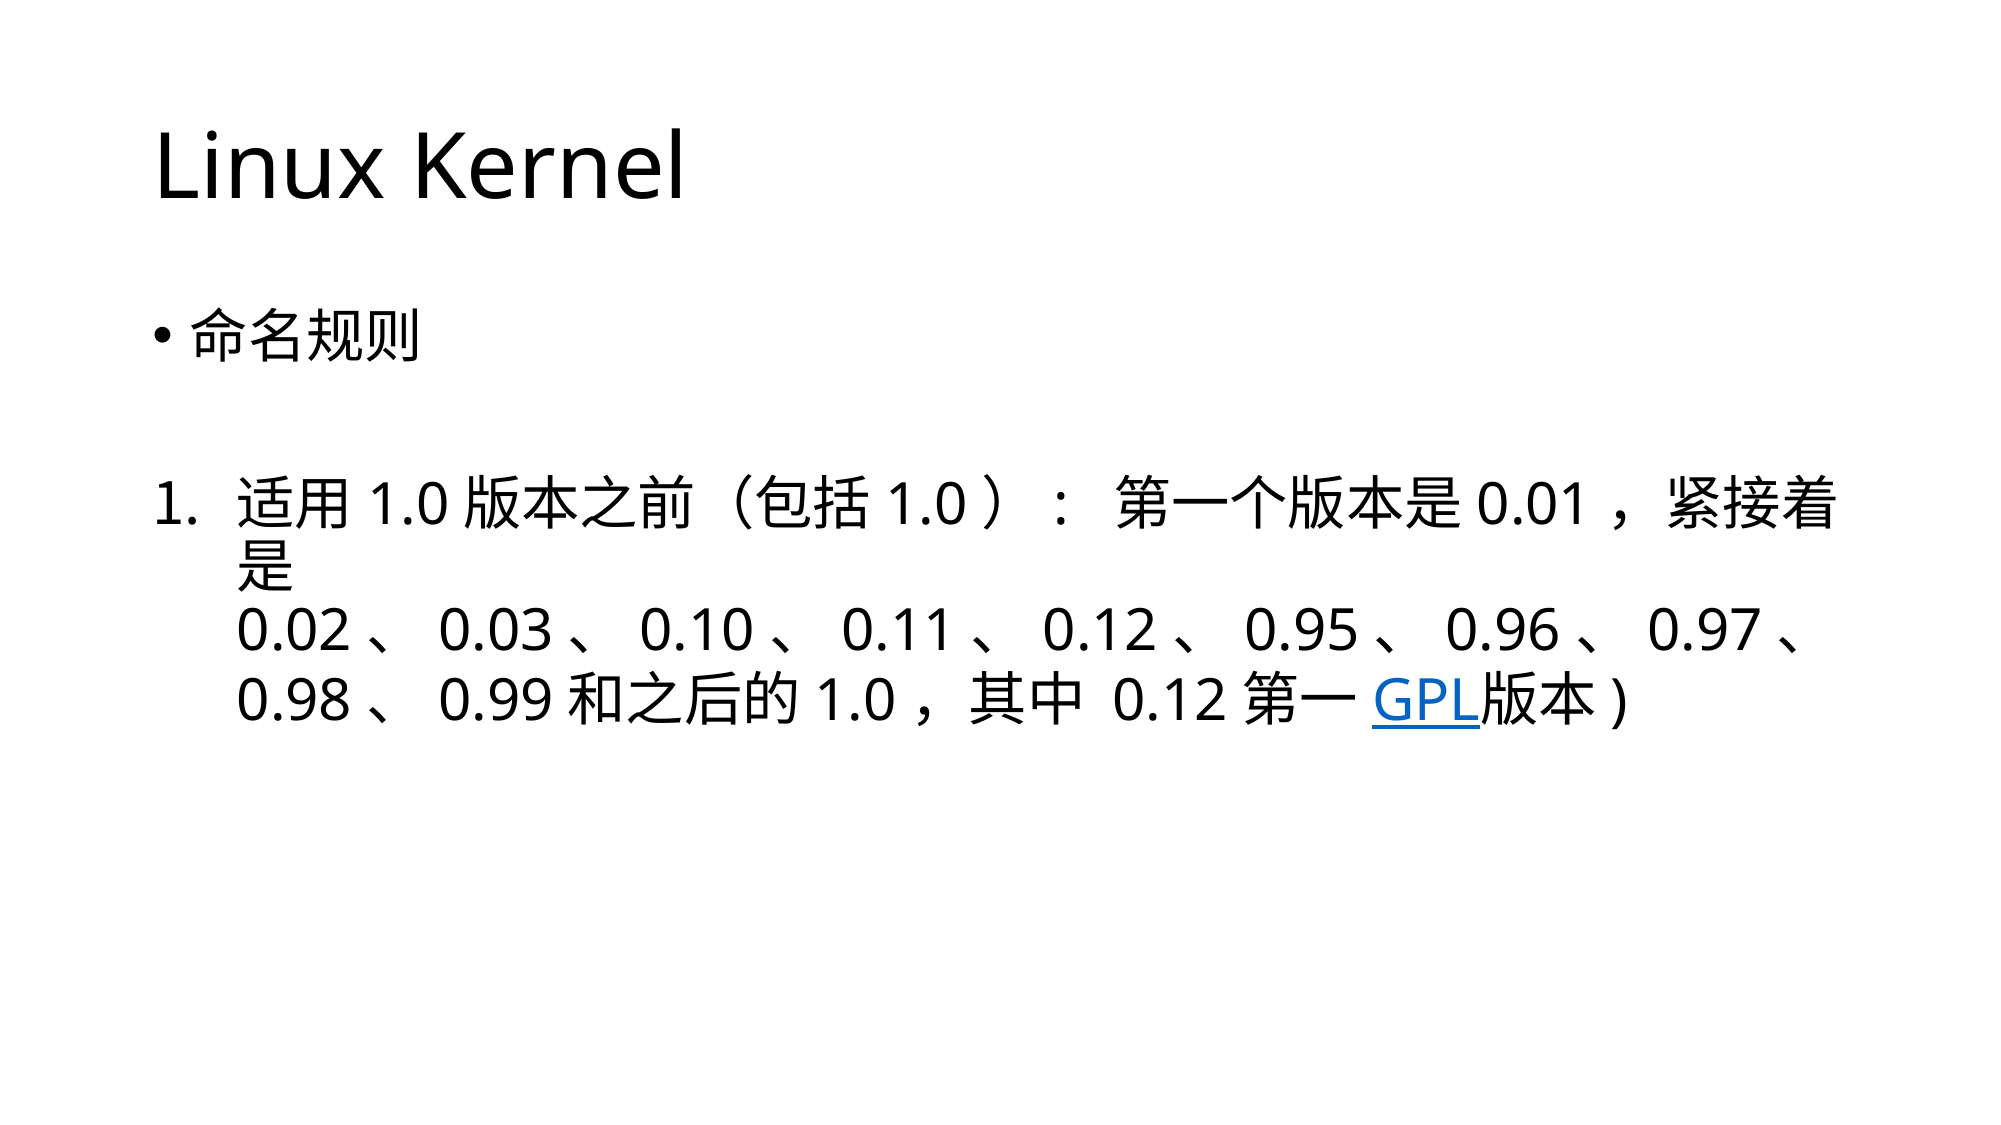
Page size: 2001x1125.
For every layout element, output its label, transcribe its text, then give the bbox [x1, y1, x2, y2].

list 命名规则 适用1.0版本之前（包括1.0）: 第一个版本是0.01，紧接着是0.02、0.03、0.10、0.11、0.12、0.95、0.96、0.97、0.98、0.99和之后的1.0，其中 0.12第一GPL版本) [137, 299, 1863, 1014]
title Linux Kernel [137, 59, 1863, 278]
